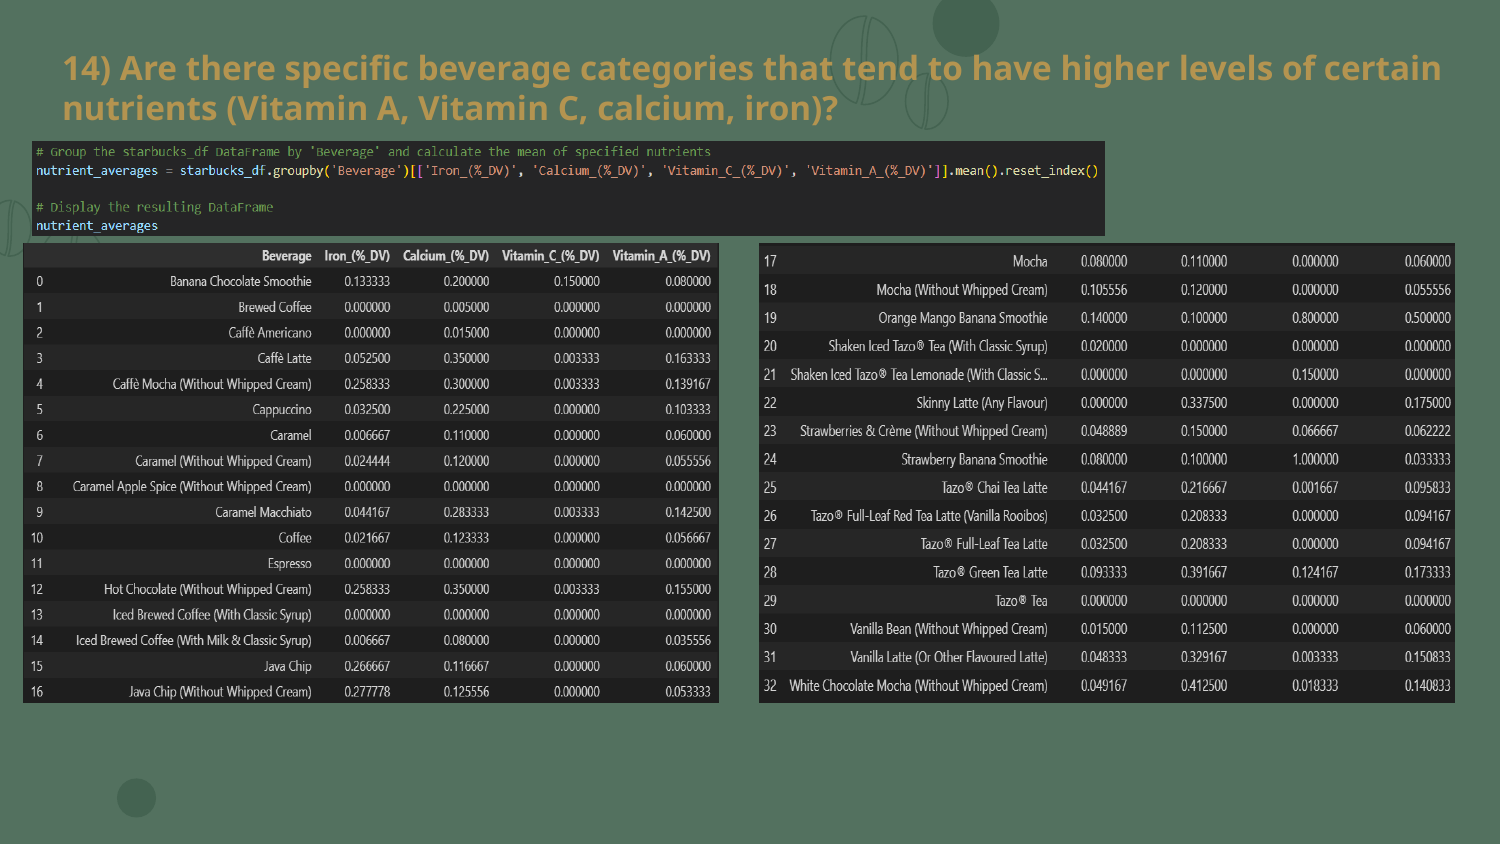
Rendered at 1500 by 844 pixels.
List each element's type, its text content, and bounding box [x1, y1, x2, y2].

picture [32, 140, 1106, 236]
picture [22, 243, 719, 703]
title 14) Are there specific beverage categories that tend to have higher levels of certain nutrients (Vitamin A, Vitamin C, calcium, iron)? [47, 31, 1488, 126]
picture [759, 243, 1456, 703]
